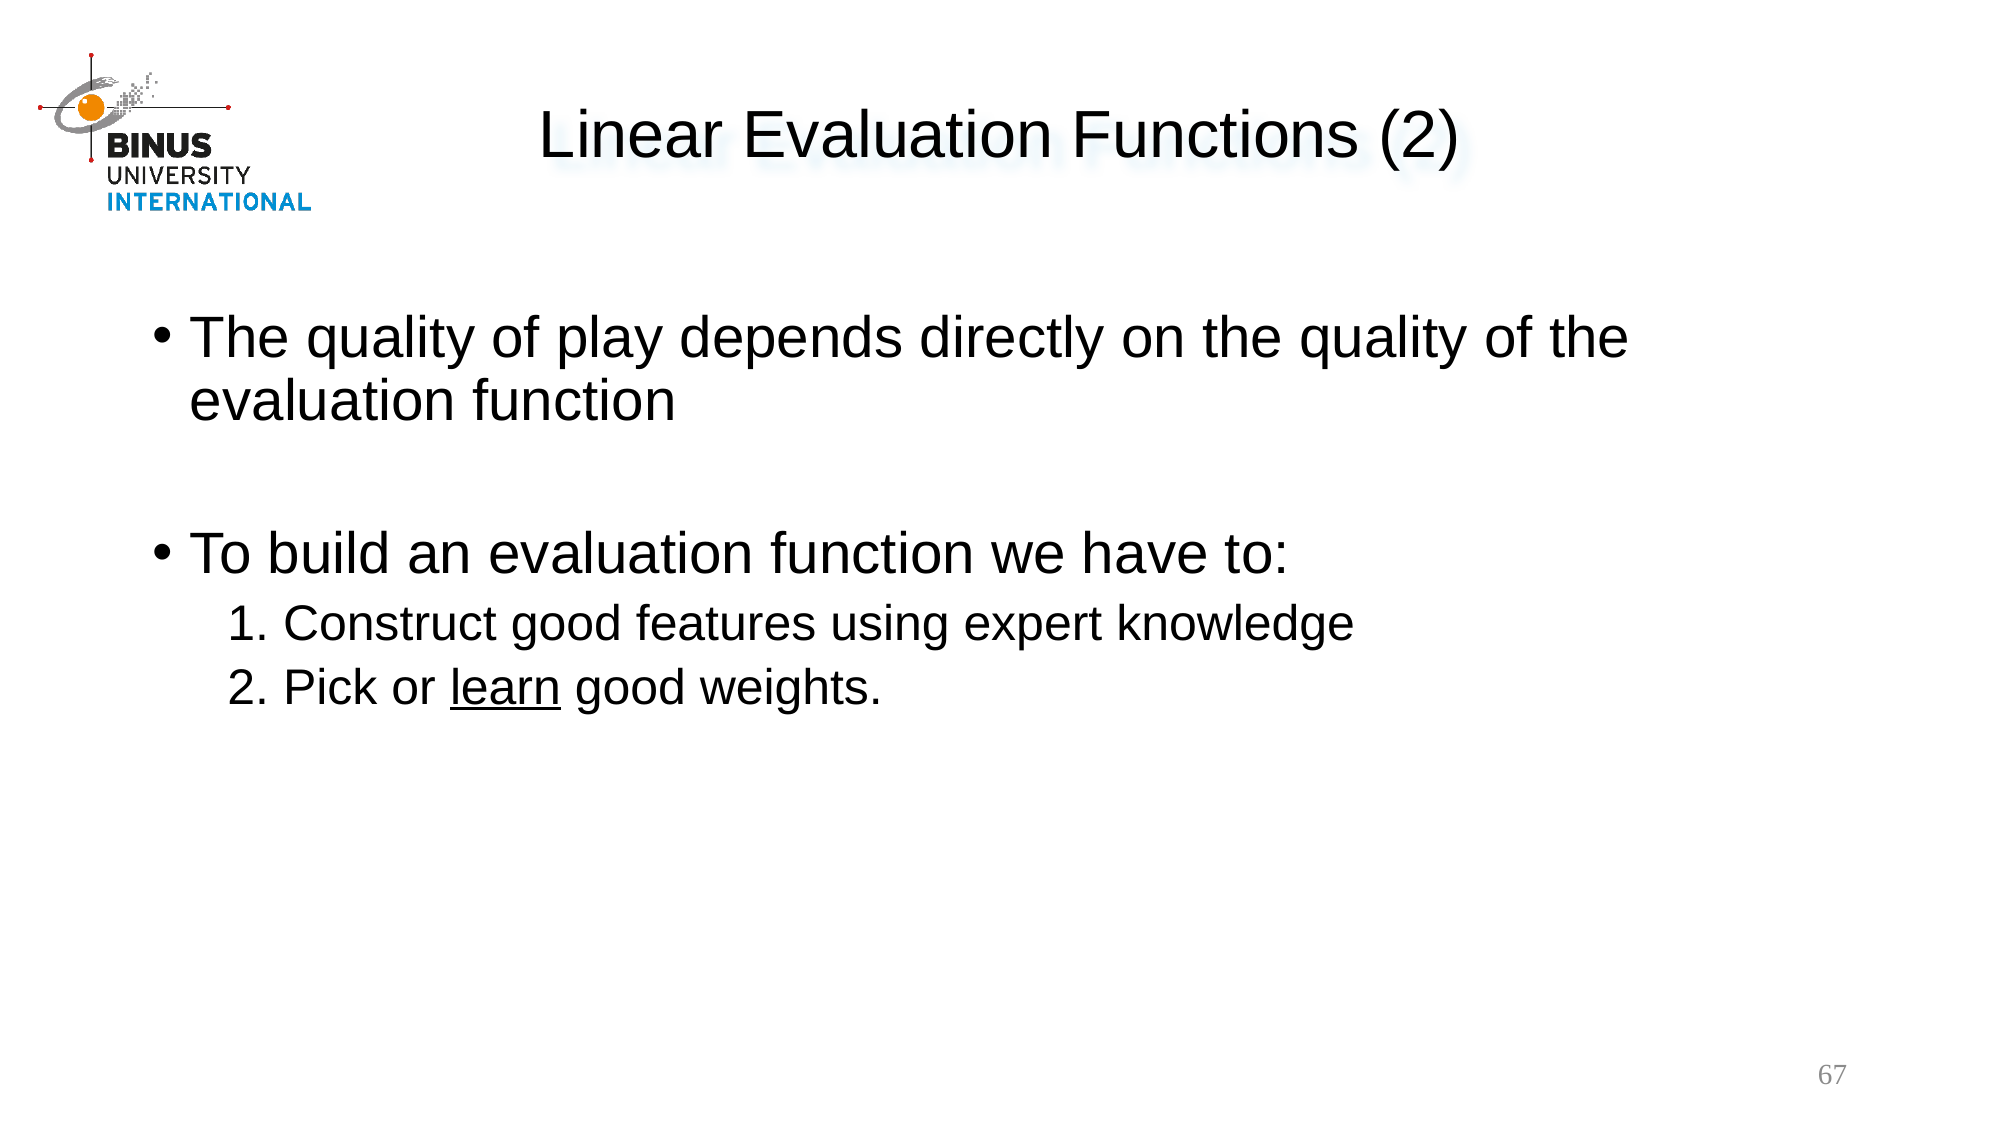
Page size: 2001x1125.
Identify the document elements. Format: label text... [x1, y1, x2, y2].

list The quality of play depends directly on the quality of the evaluation function To build an evaluation function we have to: 1. Construct good features using expert knowledge 2. Pick or learn good weights. [137, 299, 1863, 1014]
picture [0, 0, 348, 269]
text_box Linear Evaluation Functions (2) [350, 62, 1650, 200]
slide_number 67 [1412, 1042, 1863, 1103]
